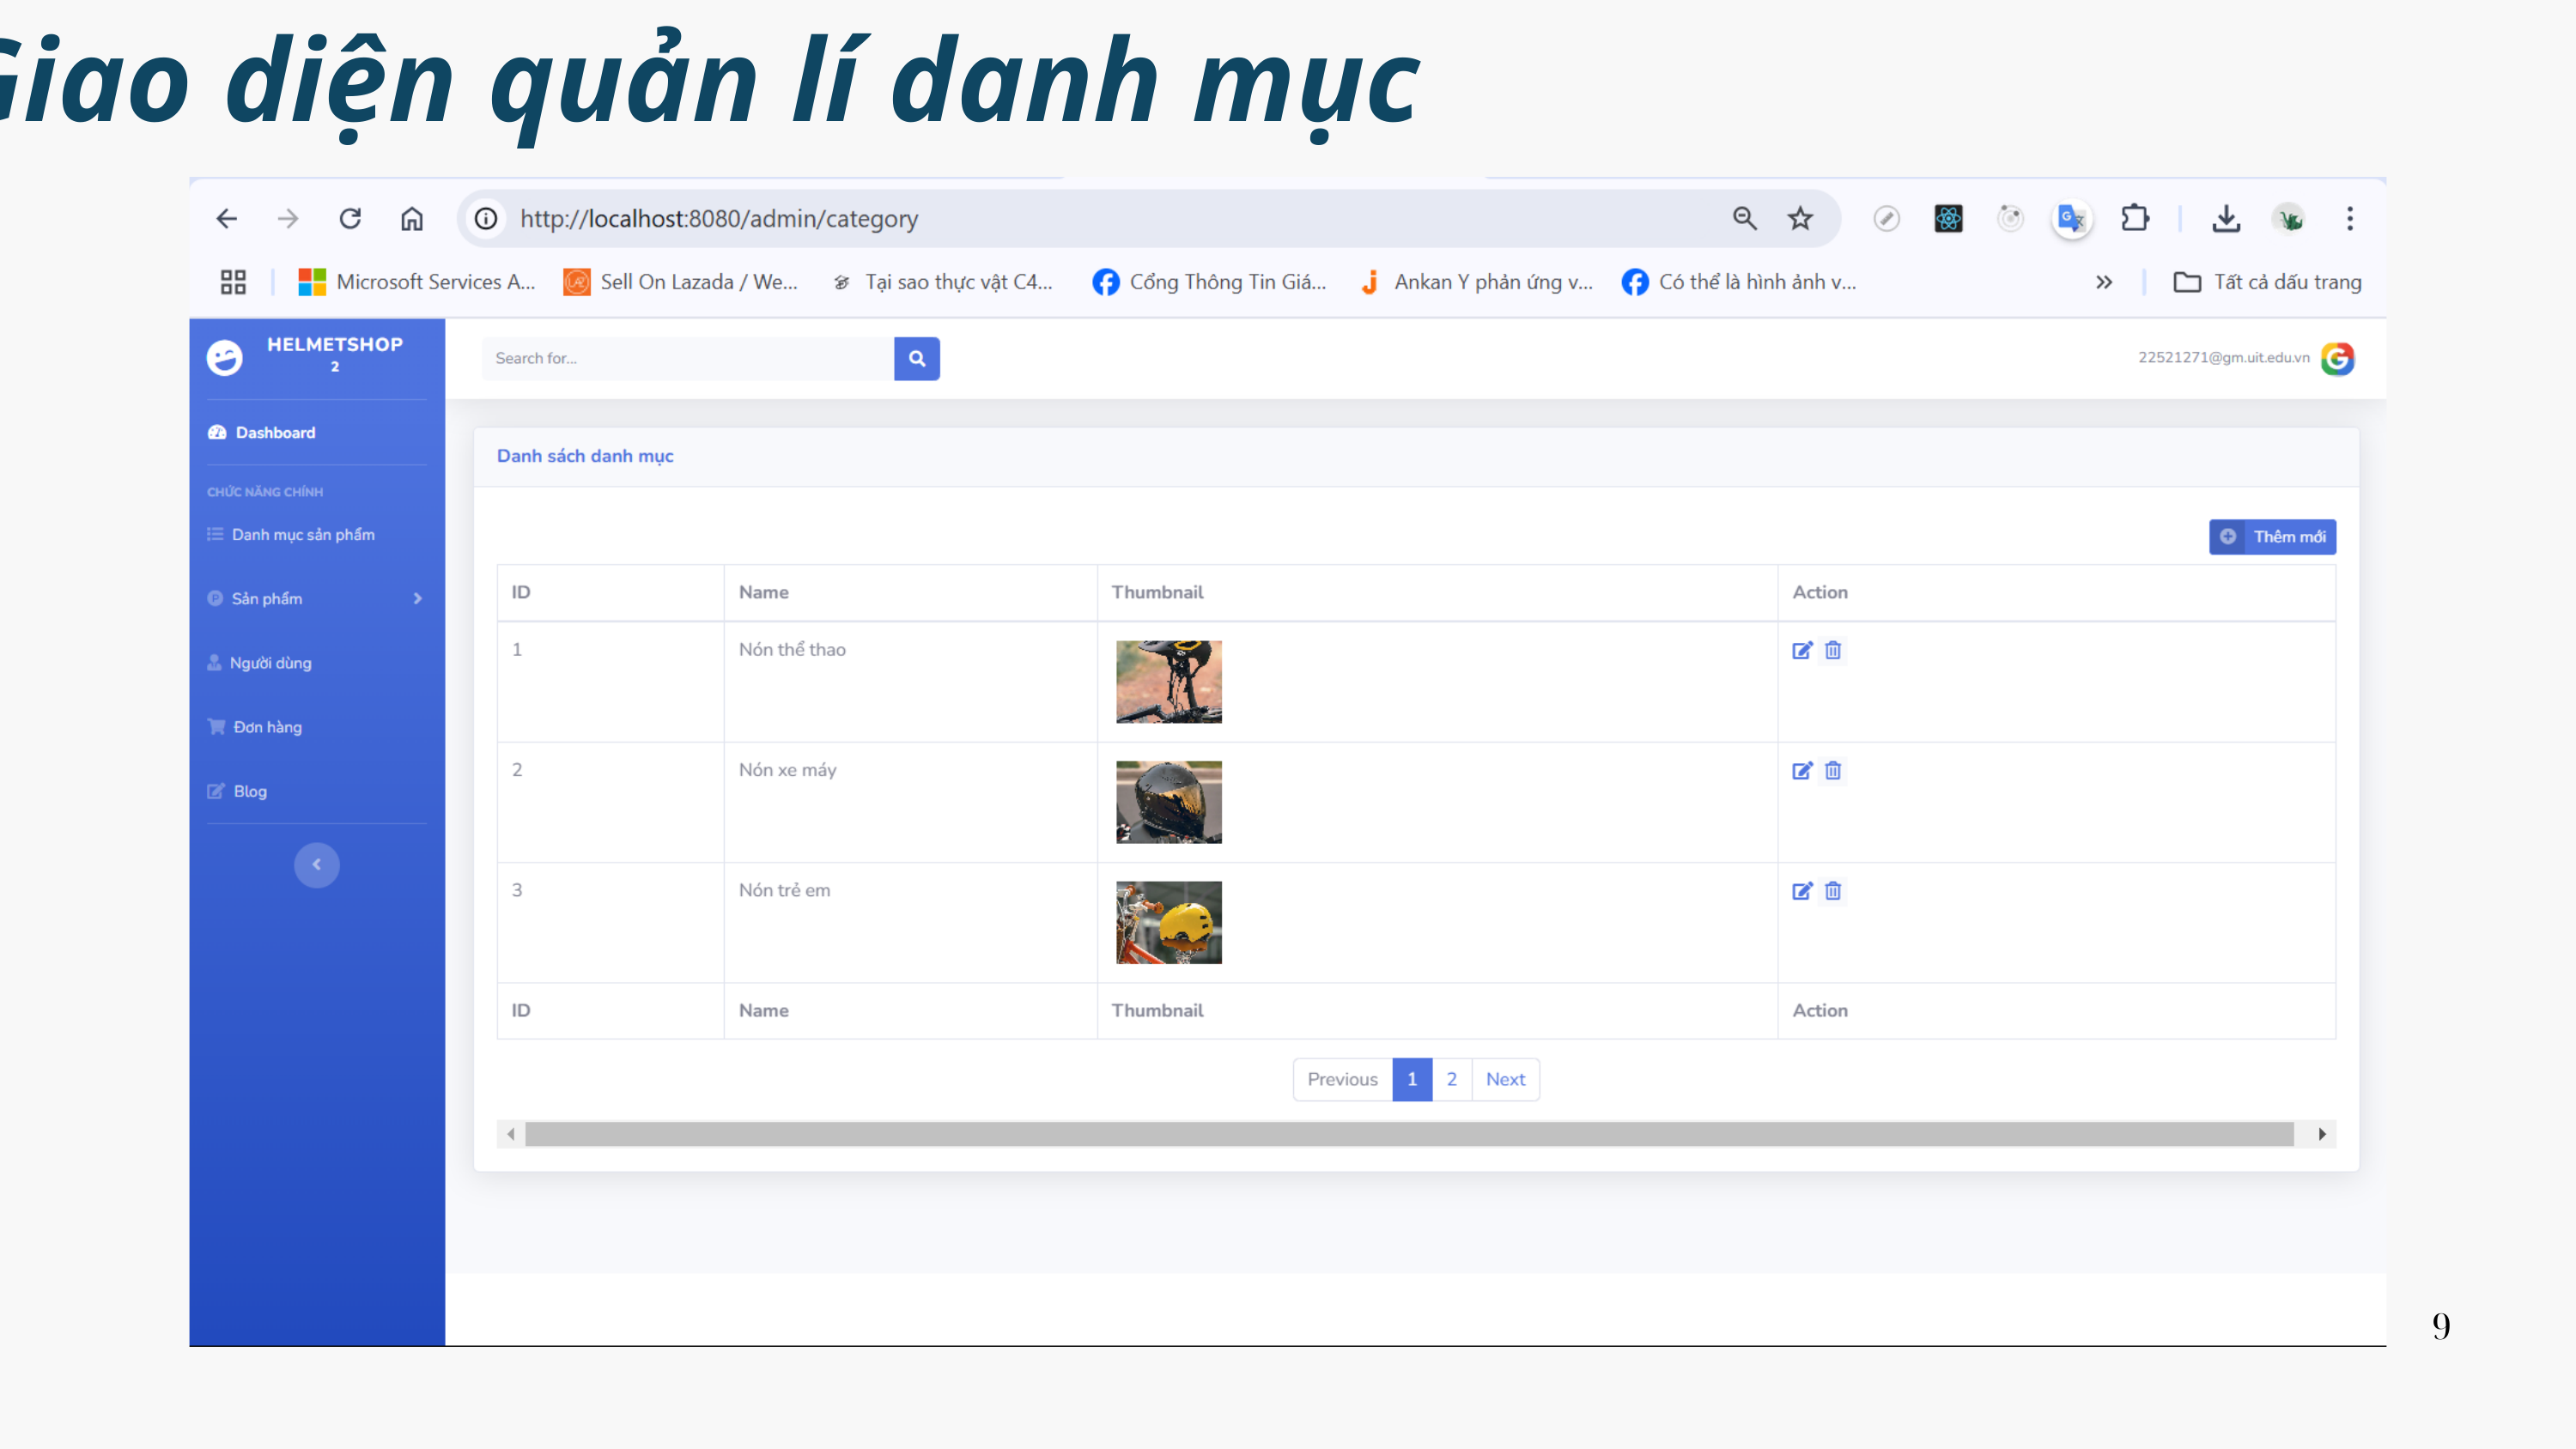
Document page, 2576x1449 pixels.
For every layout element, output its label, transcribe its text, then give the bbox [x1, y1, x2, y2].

text_box [189, 177, 2387, 1347]
text_box Giao diện quản lí danh mục [0, 0, 1534, 144]
text_box 9 [2431, 1296, 2452, 1348]
